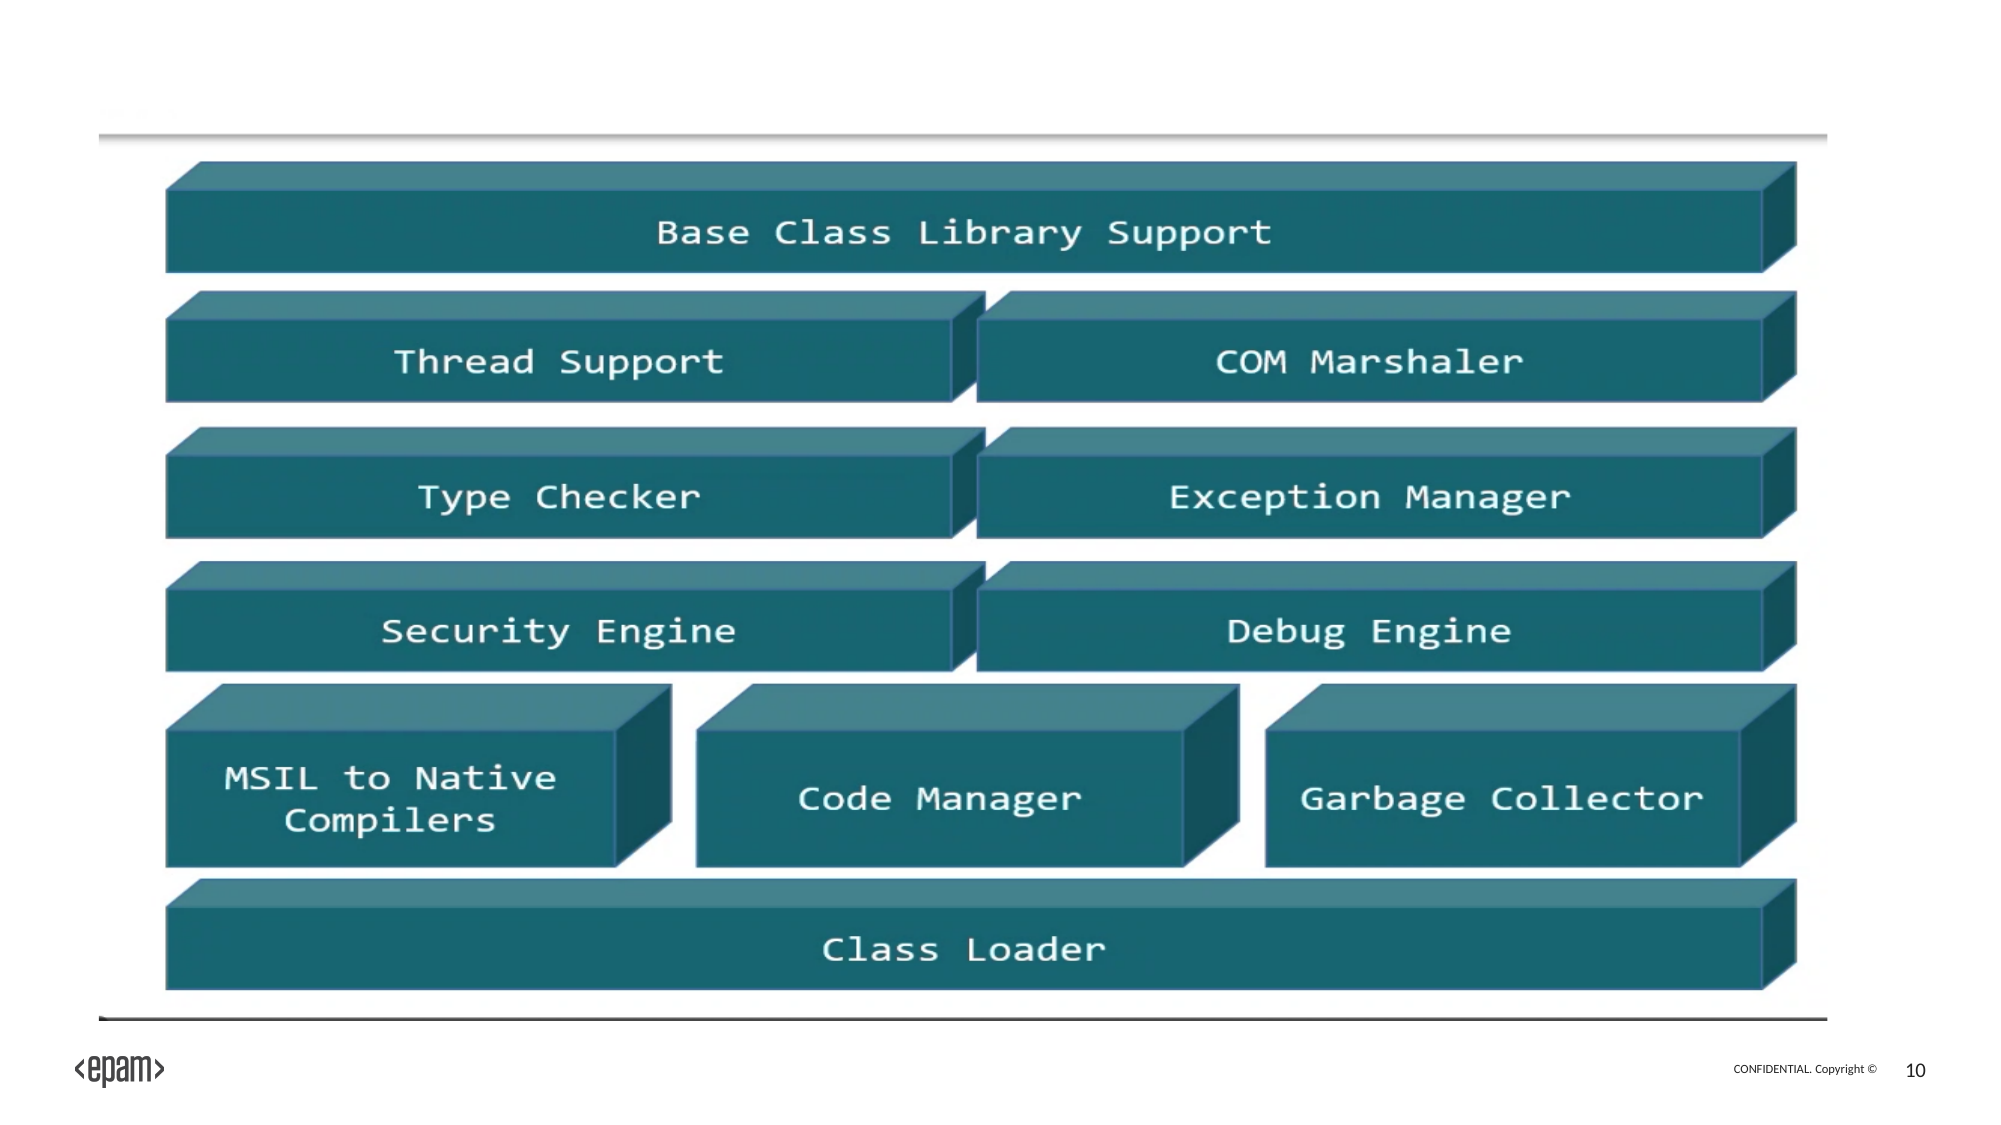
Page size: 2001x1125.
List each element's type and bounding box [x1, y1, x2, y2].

picture [75, 1056, 164, 1088]
picture [98, 109, 1828, 1021]
